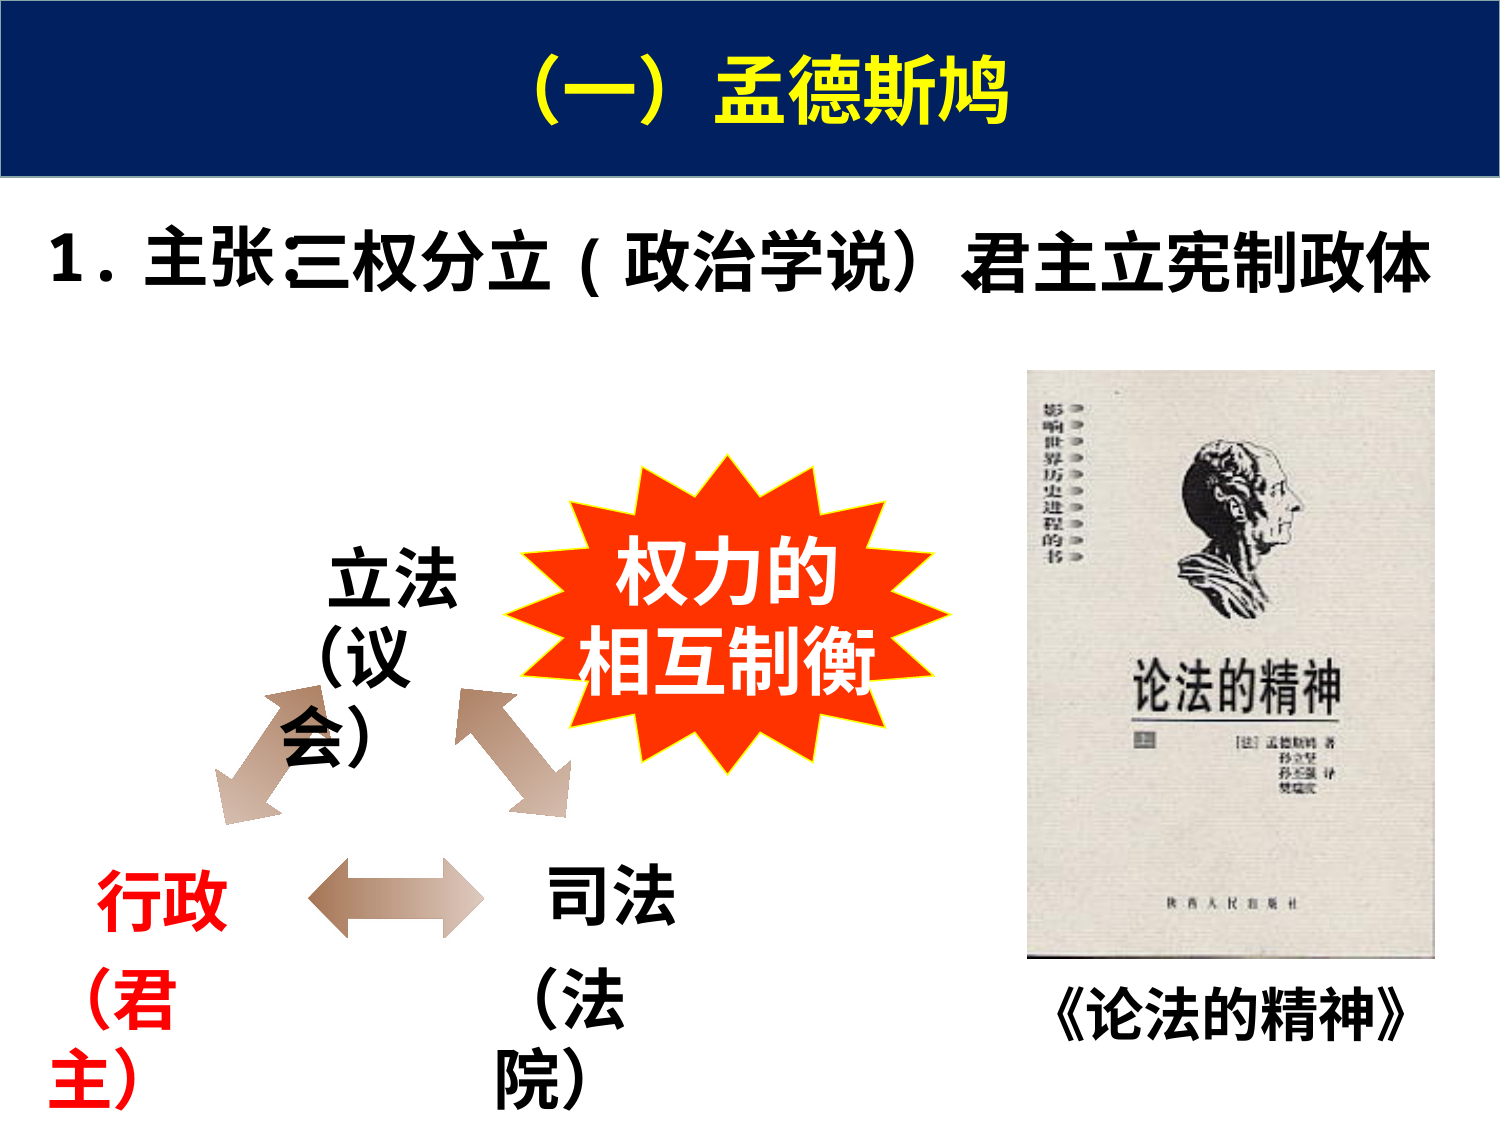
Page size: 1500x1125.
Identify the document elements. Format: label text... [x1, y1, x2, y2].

text_box （君主） [30, 949, 308, 1125]
text_box 1.主张： [31, 207, 338, 303]
text_box [306, 855, 486, 941]
text_box 司法 [528, 845, 709, 943]
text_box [1008, 370, 1454, 1057]
text_box [214, 734, 285, 826]
text_box 立法 [310, 528, 491, 607]
text_box （议会） [262, 607, 541, 785]
text_box （一）孟德斯鸠 [0, 0, 1500, 178]
text_box （法院） [477, 949, 756, 1125]
text_box 行政 [80, 851, 261, 949]
text_box 君主立宪制政体 [950, 213, 1481, 309]
text_box 权力的 相互制衡 [504, 454, 951, 775]
text_box 三权分立(政治学说）、 [271, 212, 988, 307]
text_box [506, 754, 573, 819]
